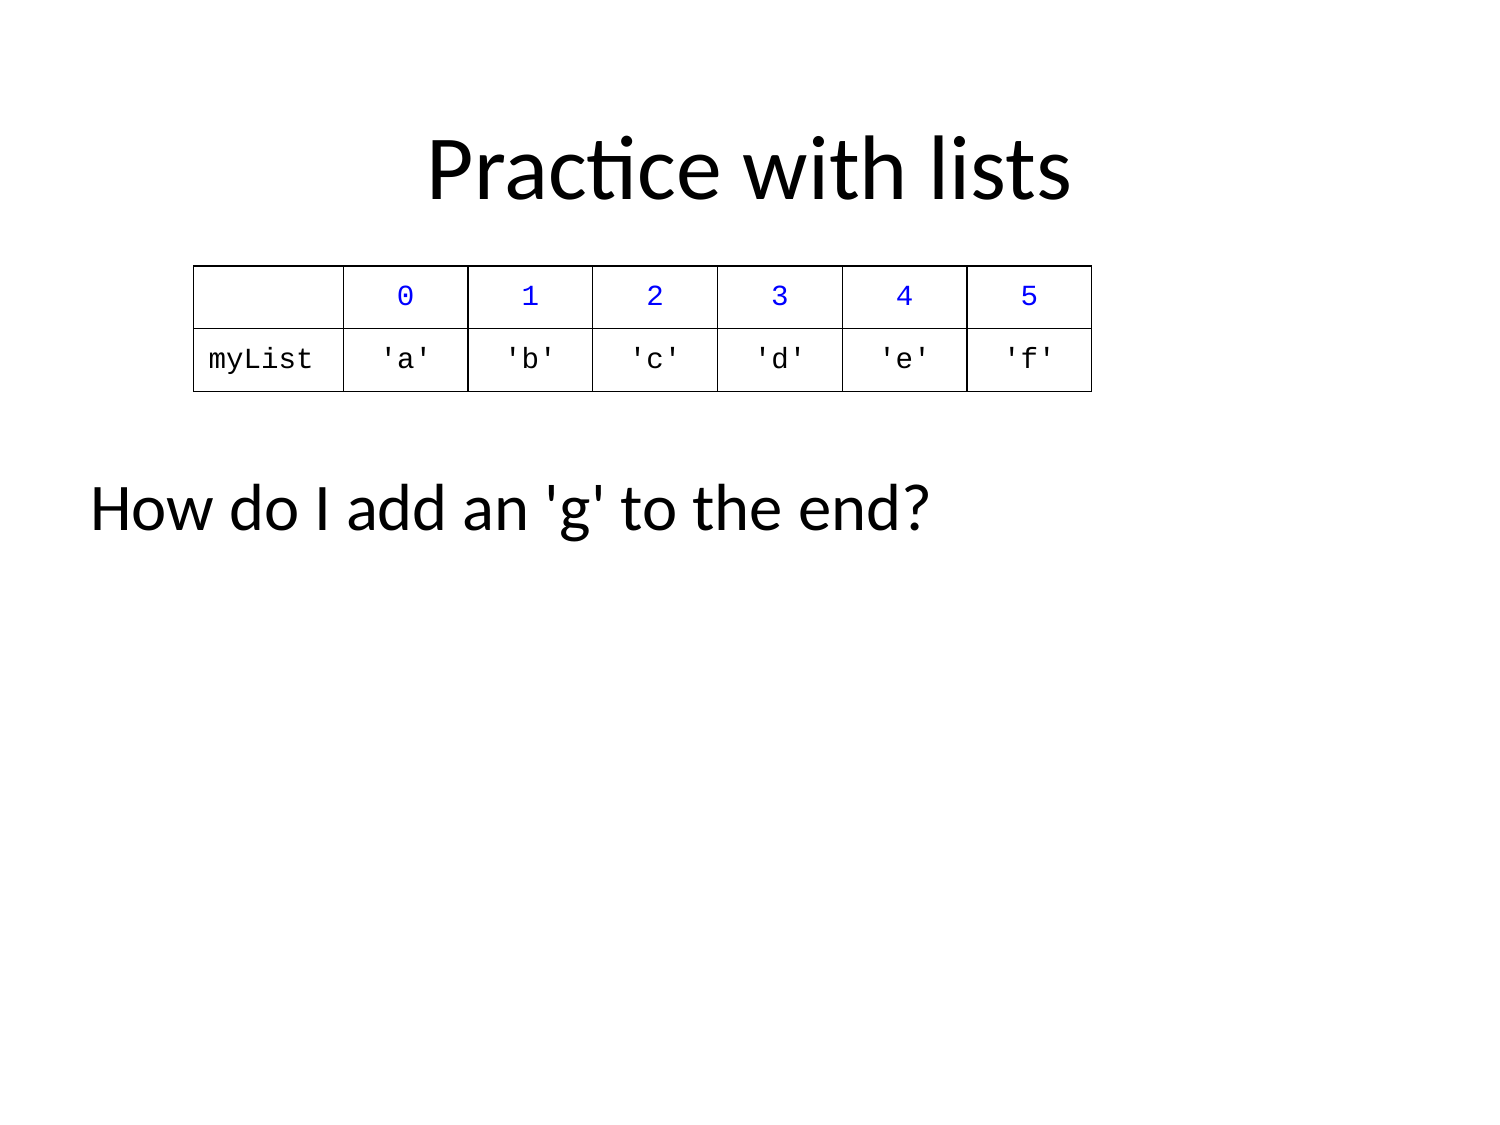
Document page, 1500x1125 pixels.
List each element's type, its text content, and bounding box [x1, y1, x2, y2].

table_cell 'f' [968, 329, 1091, 391]
table_header [194, 267, 343, 328]
table_header 4 [843, 267, 966, 328]
list How do I add an 'g' to the end? [75, 262, 1425, 1005]
table_cell 'a' [344, 329, 467, 391]
table_header 1 [469, 267, 592, 328]
table_header 5 [968, 267, 1091, 328]
table_cell myList [194, 329, 343, 391]
table_cell 'c' [593, 329, 717, 391]
table_cell 'd' [718, 329, 842, 391]
table_header 3 [718, 267, 842, 328]
title Practice with lists [75, 45, 1425, 233]
table_cell 'e' [843, 329, 966, 391]
table_header 0 [344, 267, 467, 328]
table_cell 'b' [469, 329, 592, 391]
table_header 2 [593, 267, 717, 328]
